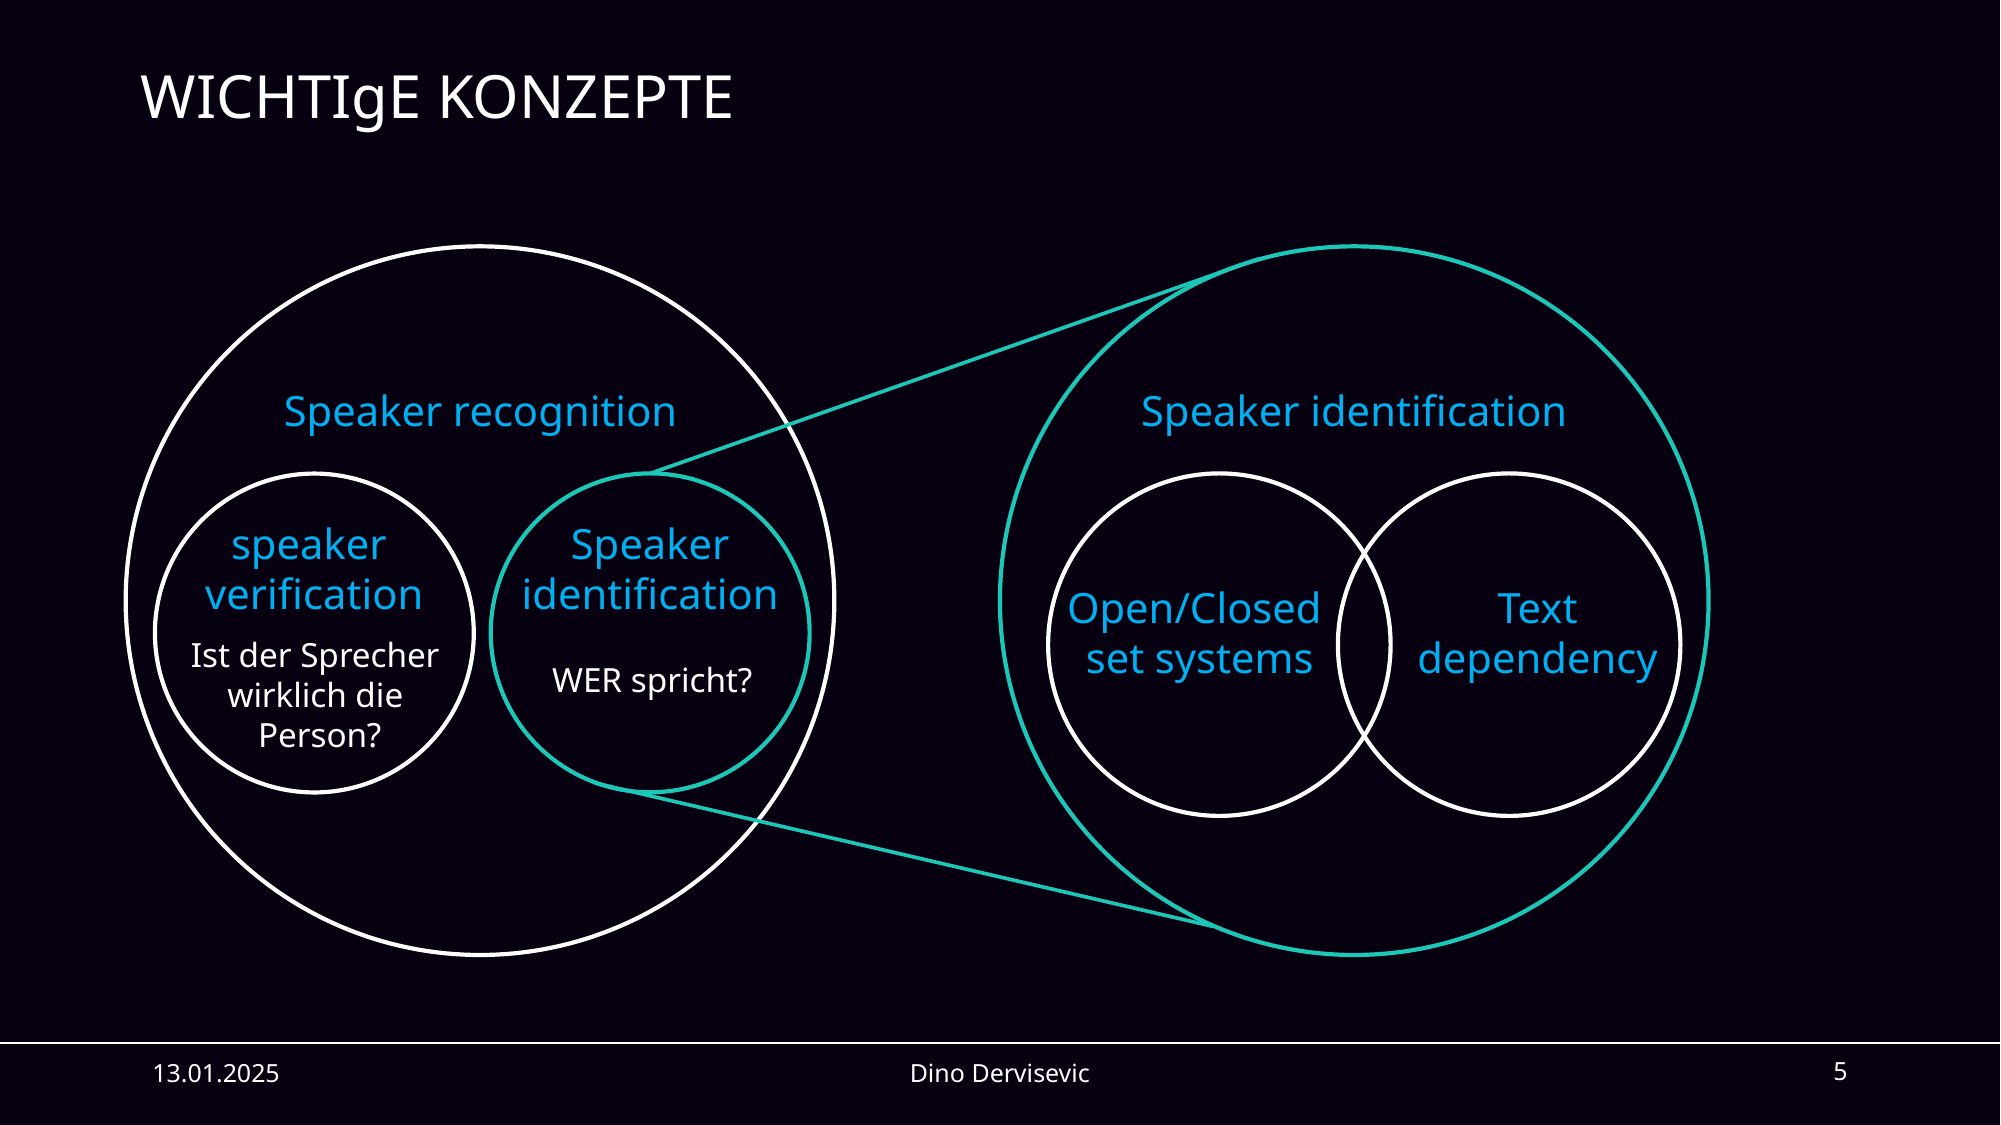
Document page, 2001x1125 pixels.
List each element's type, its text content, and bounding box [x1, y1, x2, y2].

text_box [998, 474, 1189, 783]
slide_number 5 [1412, 1044, 1863, 1103]
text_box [594, 783, 1214, 927]
title WICHTIgE KONZEPTE [125, 59, 1875, 140]
text_box [1364, 472, 1682, 817]
text_box [124, 245, 650, 957]
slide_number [137, 1044, 588, 1103]
text_box [680, 474, 836, 783]
text_box [1214, 245, 1710, 957]
text_box [153, 472, 475, 794]
text_box [1047, 474, 1392, 817]
footer Dino Dervisevic [662, 1044, 1338, 1103]
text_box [650, 258, 1259, 474]
text_box [489, 472, 811, 784]
